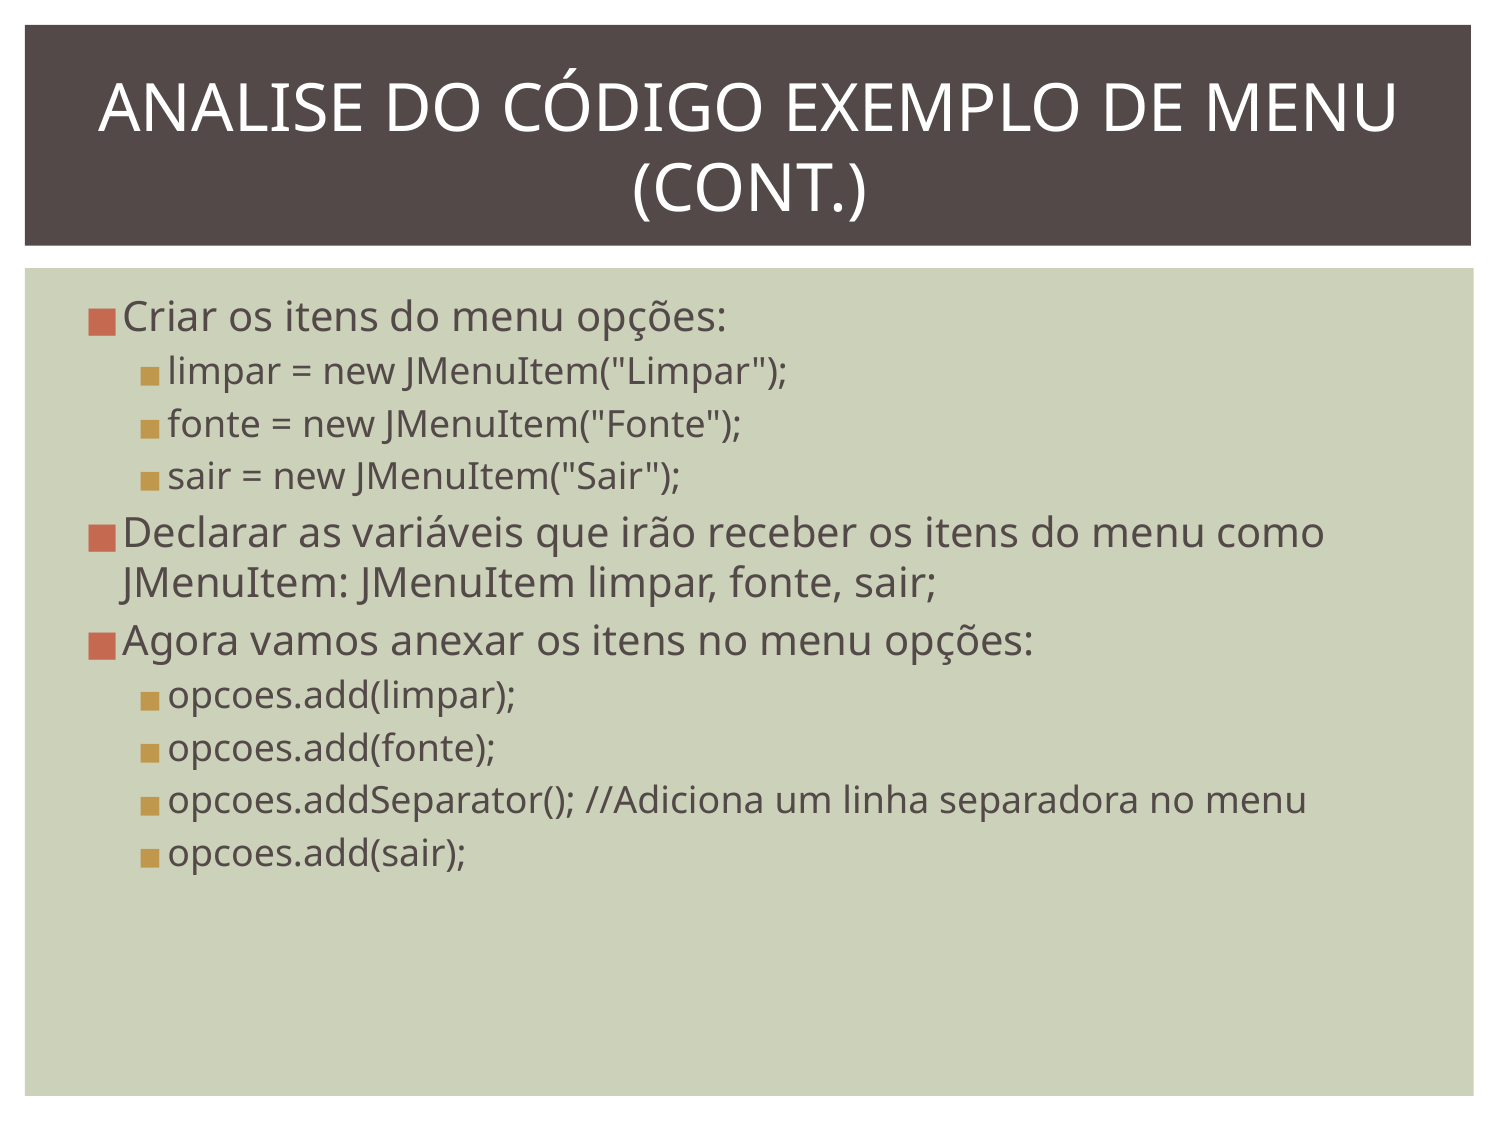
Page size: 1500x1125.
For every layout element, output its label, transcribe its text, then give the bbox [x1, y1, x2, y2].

list Criar os itens do menu opções: limpar = new JMenuItem("Limpar"); fonte = new JMenuItem("Fonte"); sair = new JMenuItem("Sair"); Declarar as variáveis que irão receber os itens do menu como JMenuItem: JMenuItem limpar, fonte, sair; Agora vamos anexar os itens no menu opções: opcoes.add(limpar); opcoes.add(fonte); opcoes.addSeparator(); //Adiciona um linha separadora no menu opcoes.add(sair); [62, 281, 1442, 1005]
title ANALISE DO CÓDIGO EXEMPLO DE MENU (CONT.) [62, 58, 1438, 232]
